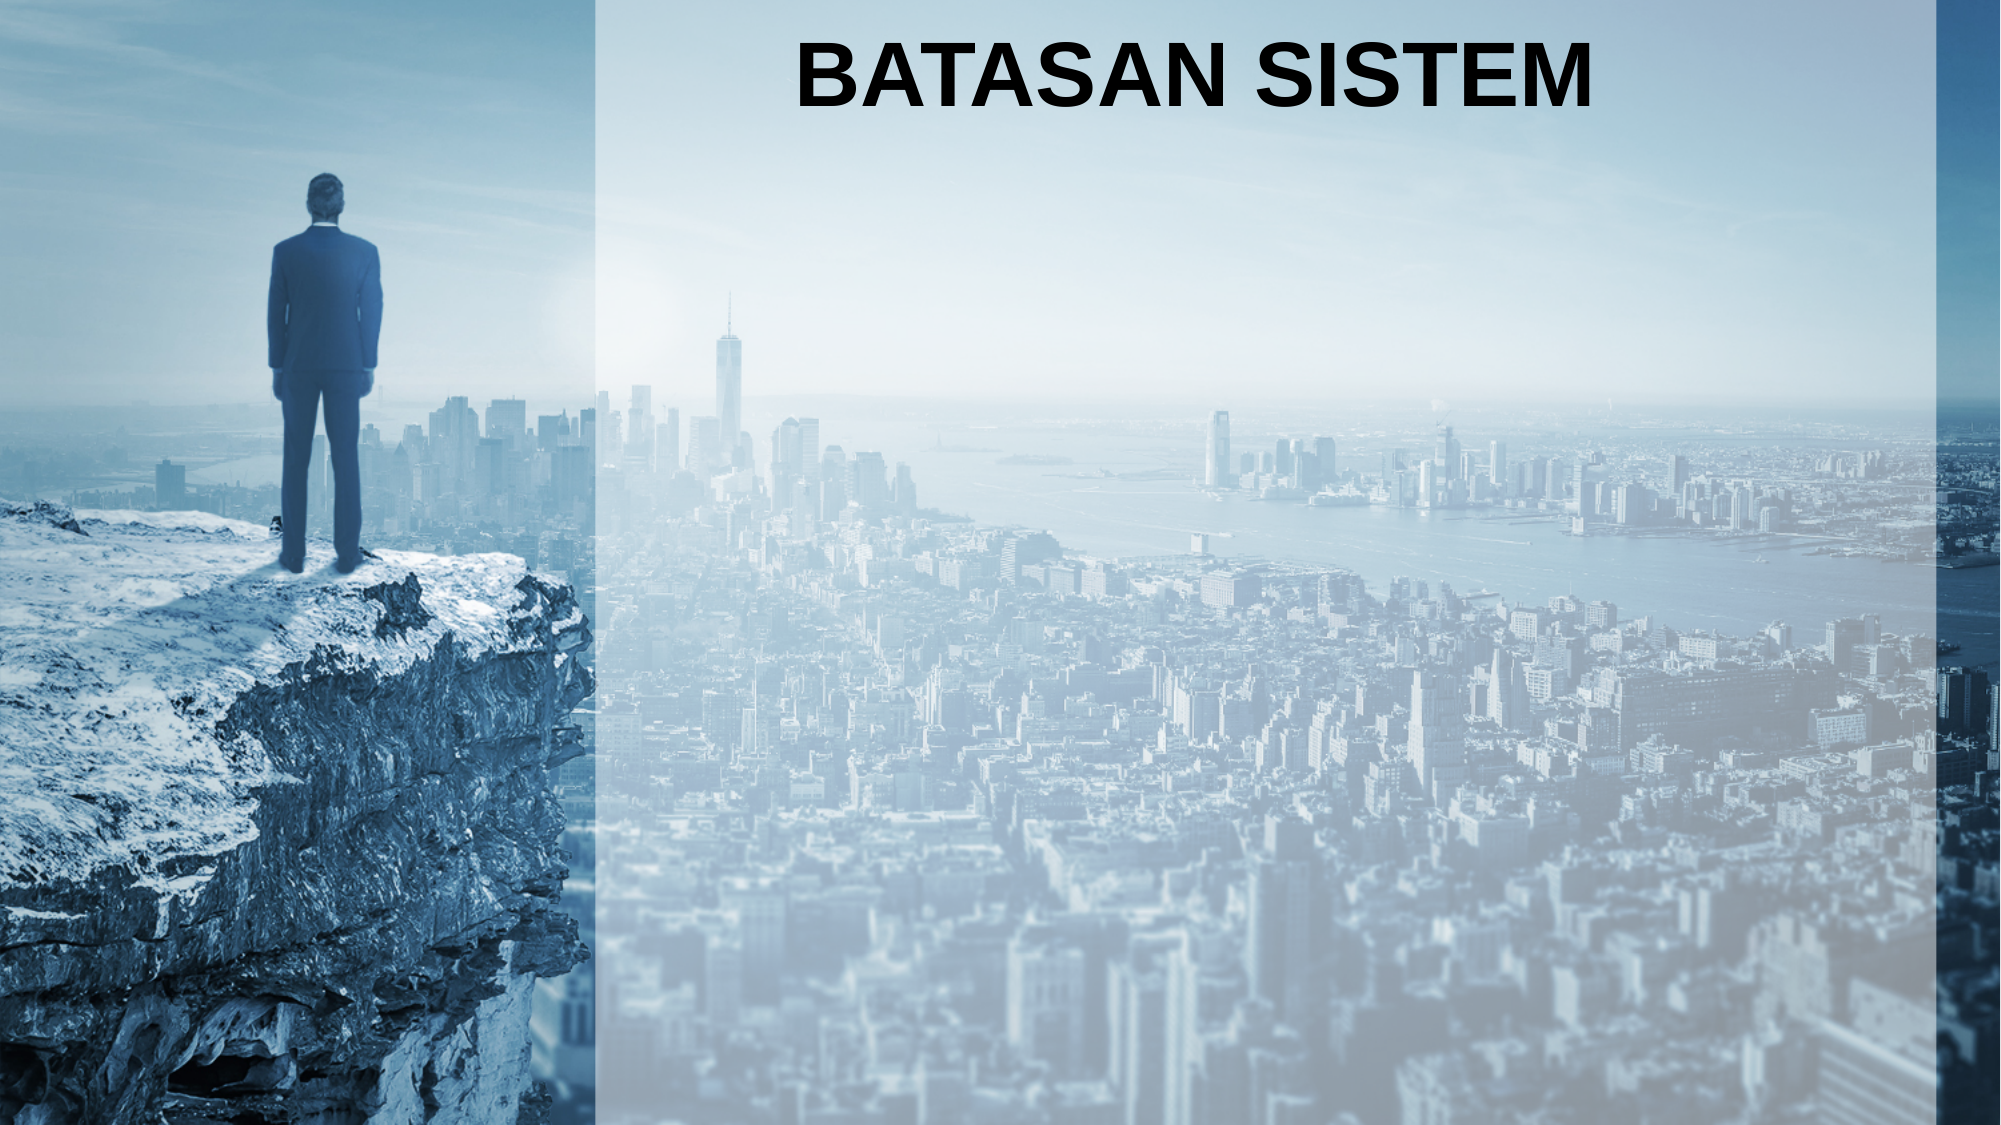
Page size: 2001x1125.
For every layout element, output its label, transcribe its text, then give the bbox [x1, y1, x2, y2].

picture [0, 0, 594, 1125]
text_box [594, 0, 1938, 1125]
picture [1938, 0, 2001, 1125]
text_box BATASAN SISTEM [780, 7, 1779, 133]
